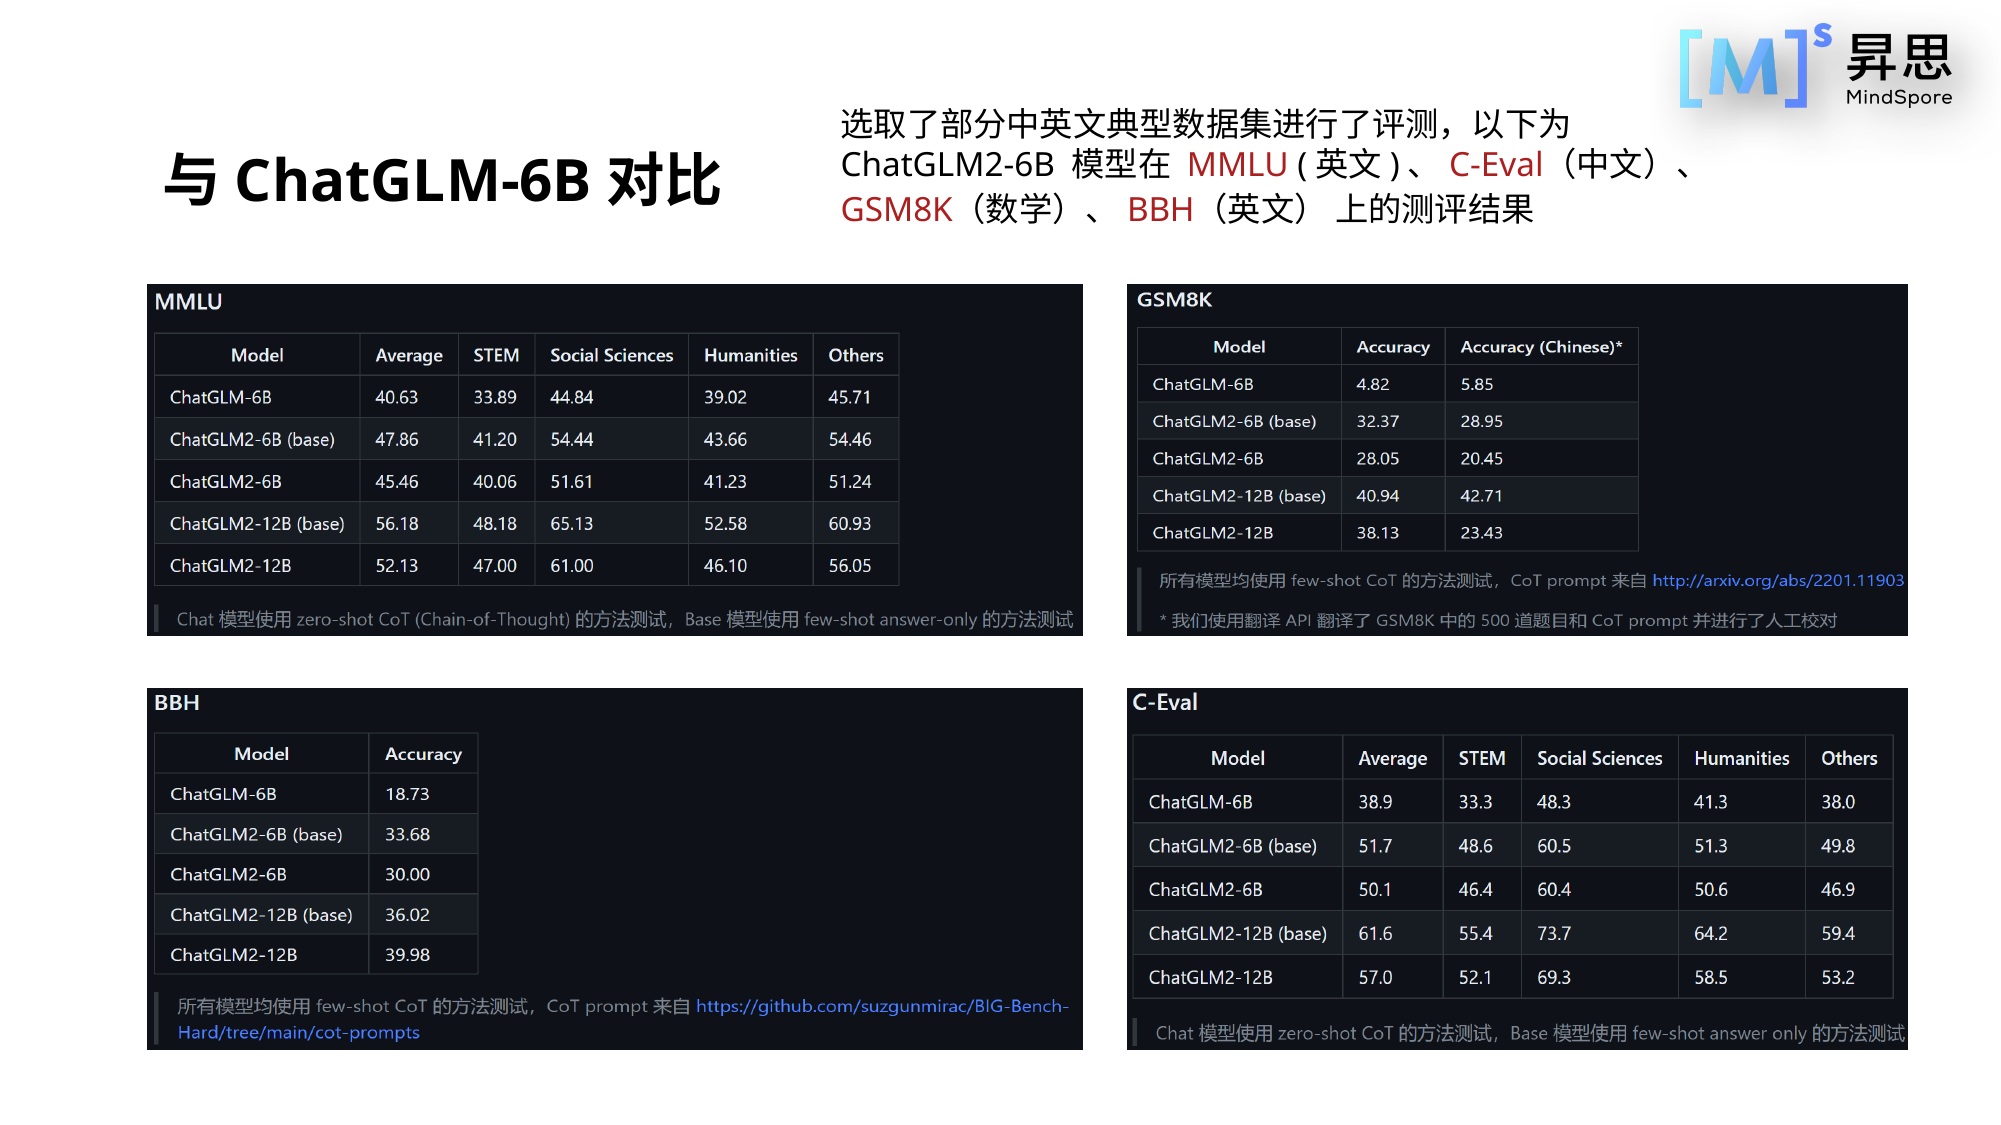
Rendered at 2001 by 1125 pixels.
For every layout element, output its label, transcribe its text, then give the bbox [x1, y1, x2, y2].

picture [1126, 688, 1908, 1050]
picture [147, 284, 1083, 637]
picture [1680, 23, 1952, 108]
picture [147, 688, 1083, 1050]
picture [1126, 284, 1908, 637]
text_box 与ChatGLM-6B对比 [147, 136, 825, 221]
text_box 选取了部分中英文典型数据集进行了评测，以下为 ChatGLM2-6B 模型在 MMLU (英文)、C-Eval（中文）、GSM8K（数学）、BBH（英文） 上的测评结果 [825, 95, 1708, 241]
